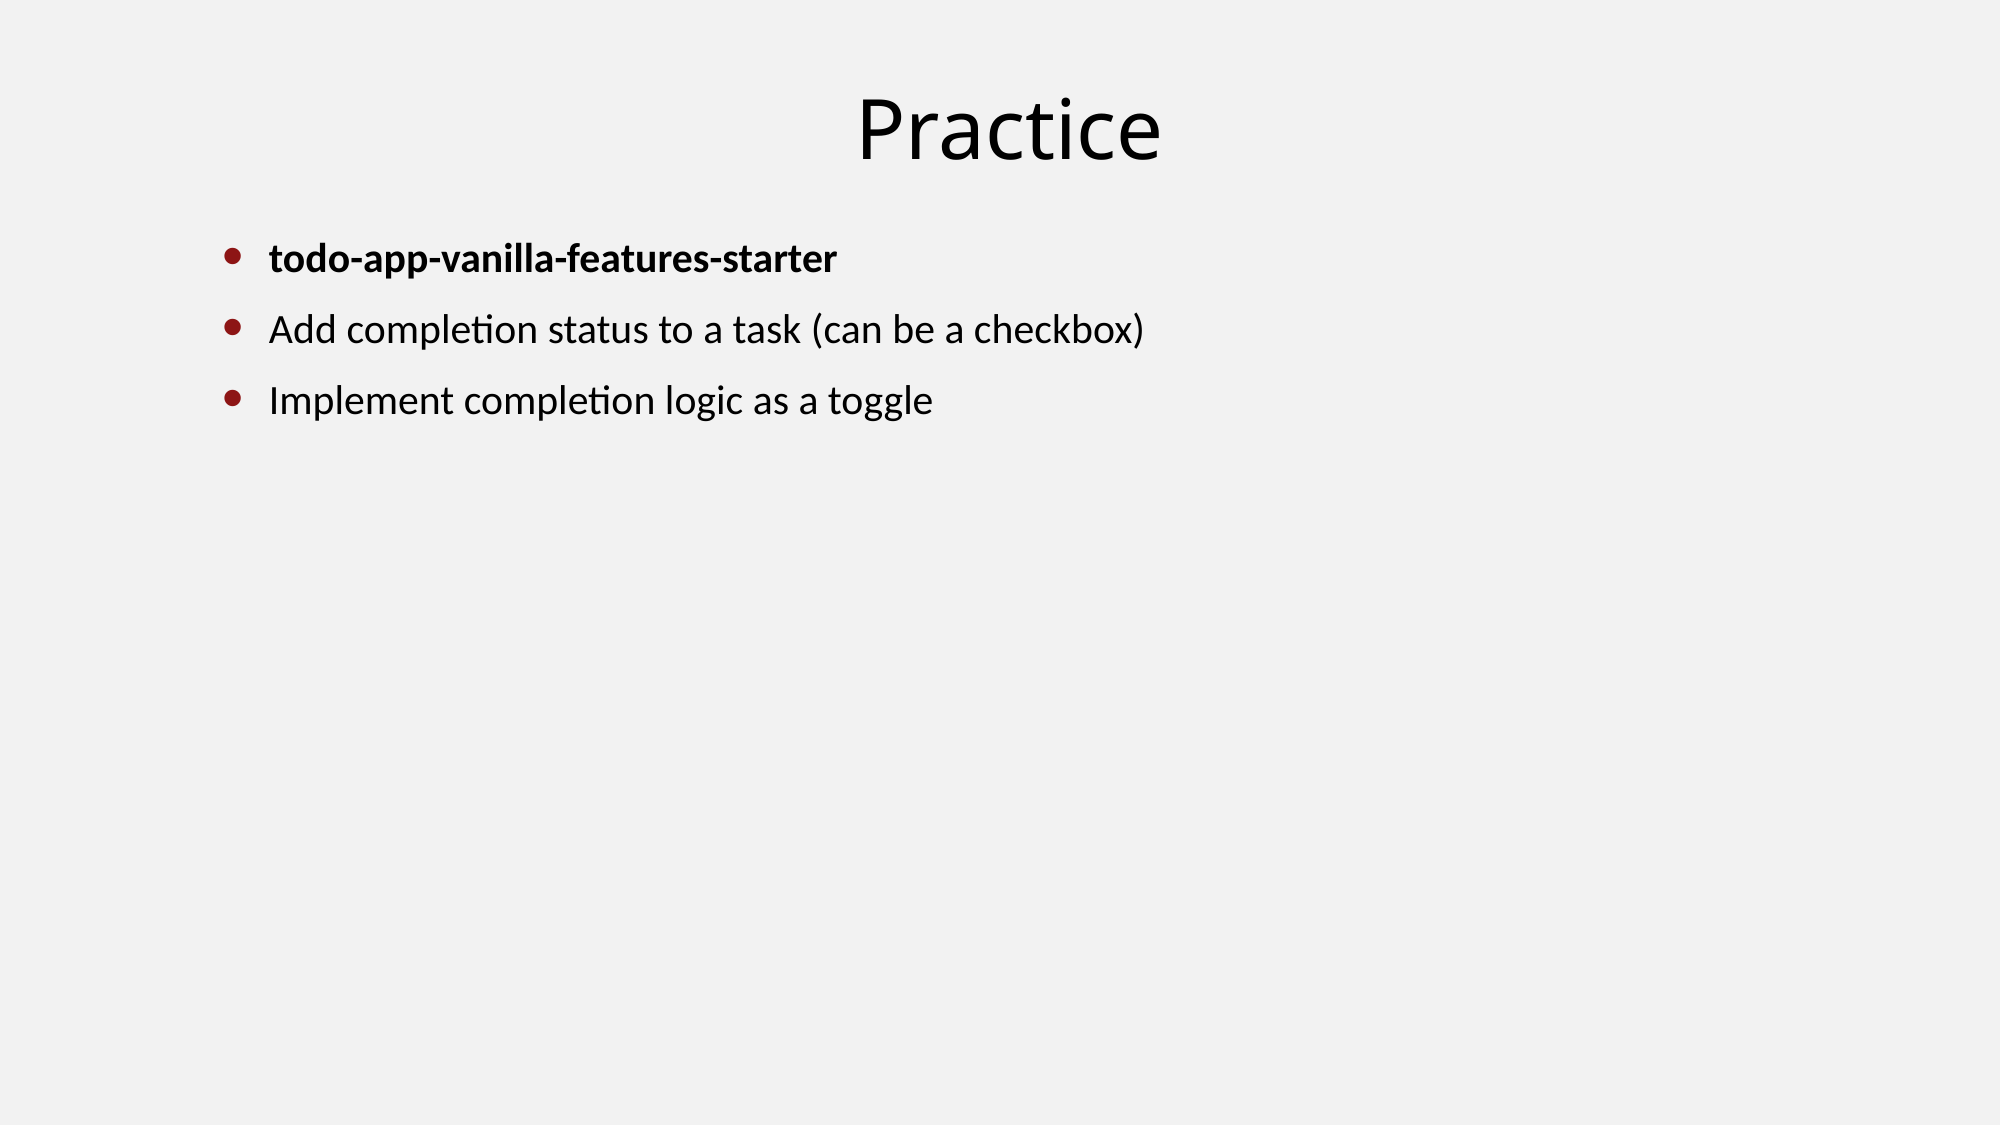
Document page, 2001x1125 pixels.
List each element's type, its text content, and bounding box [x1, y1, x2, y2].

list todo-app-vanilla-features-starter Add completion status to a task (can be a checkbox) Implement completion logic as a toggle [131, 223, 1887, 963]
title Practice [131, 47, 1887, 206]
